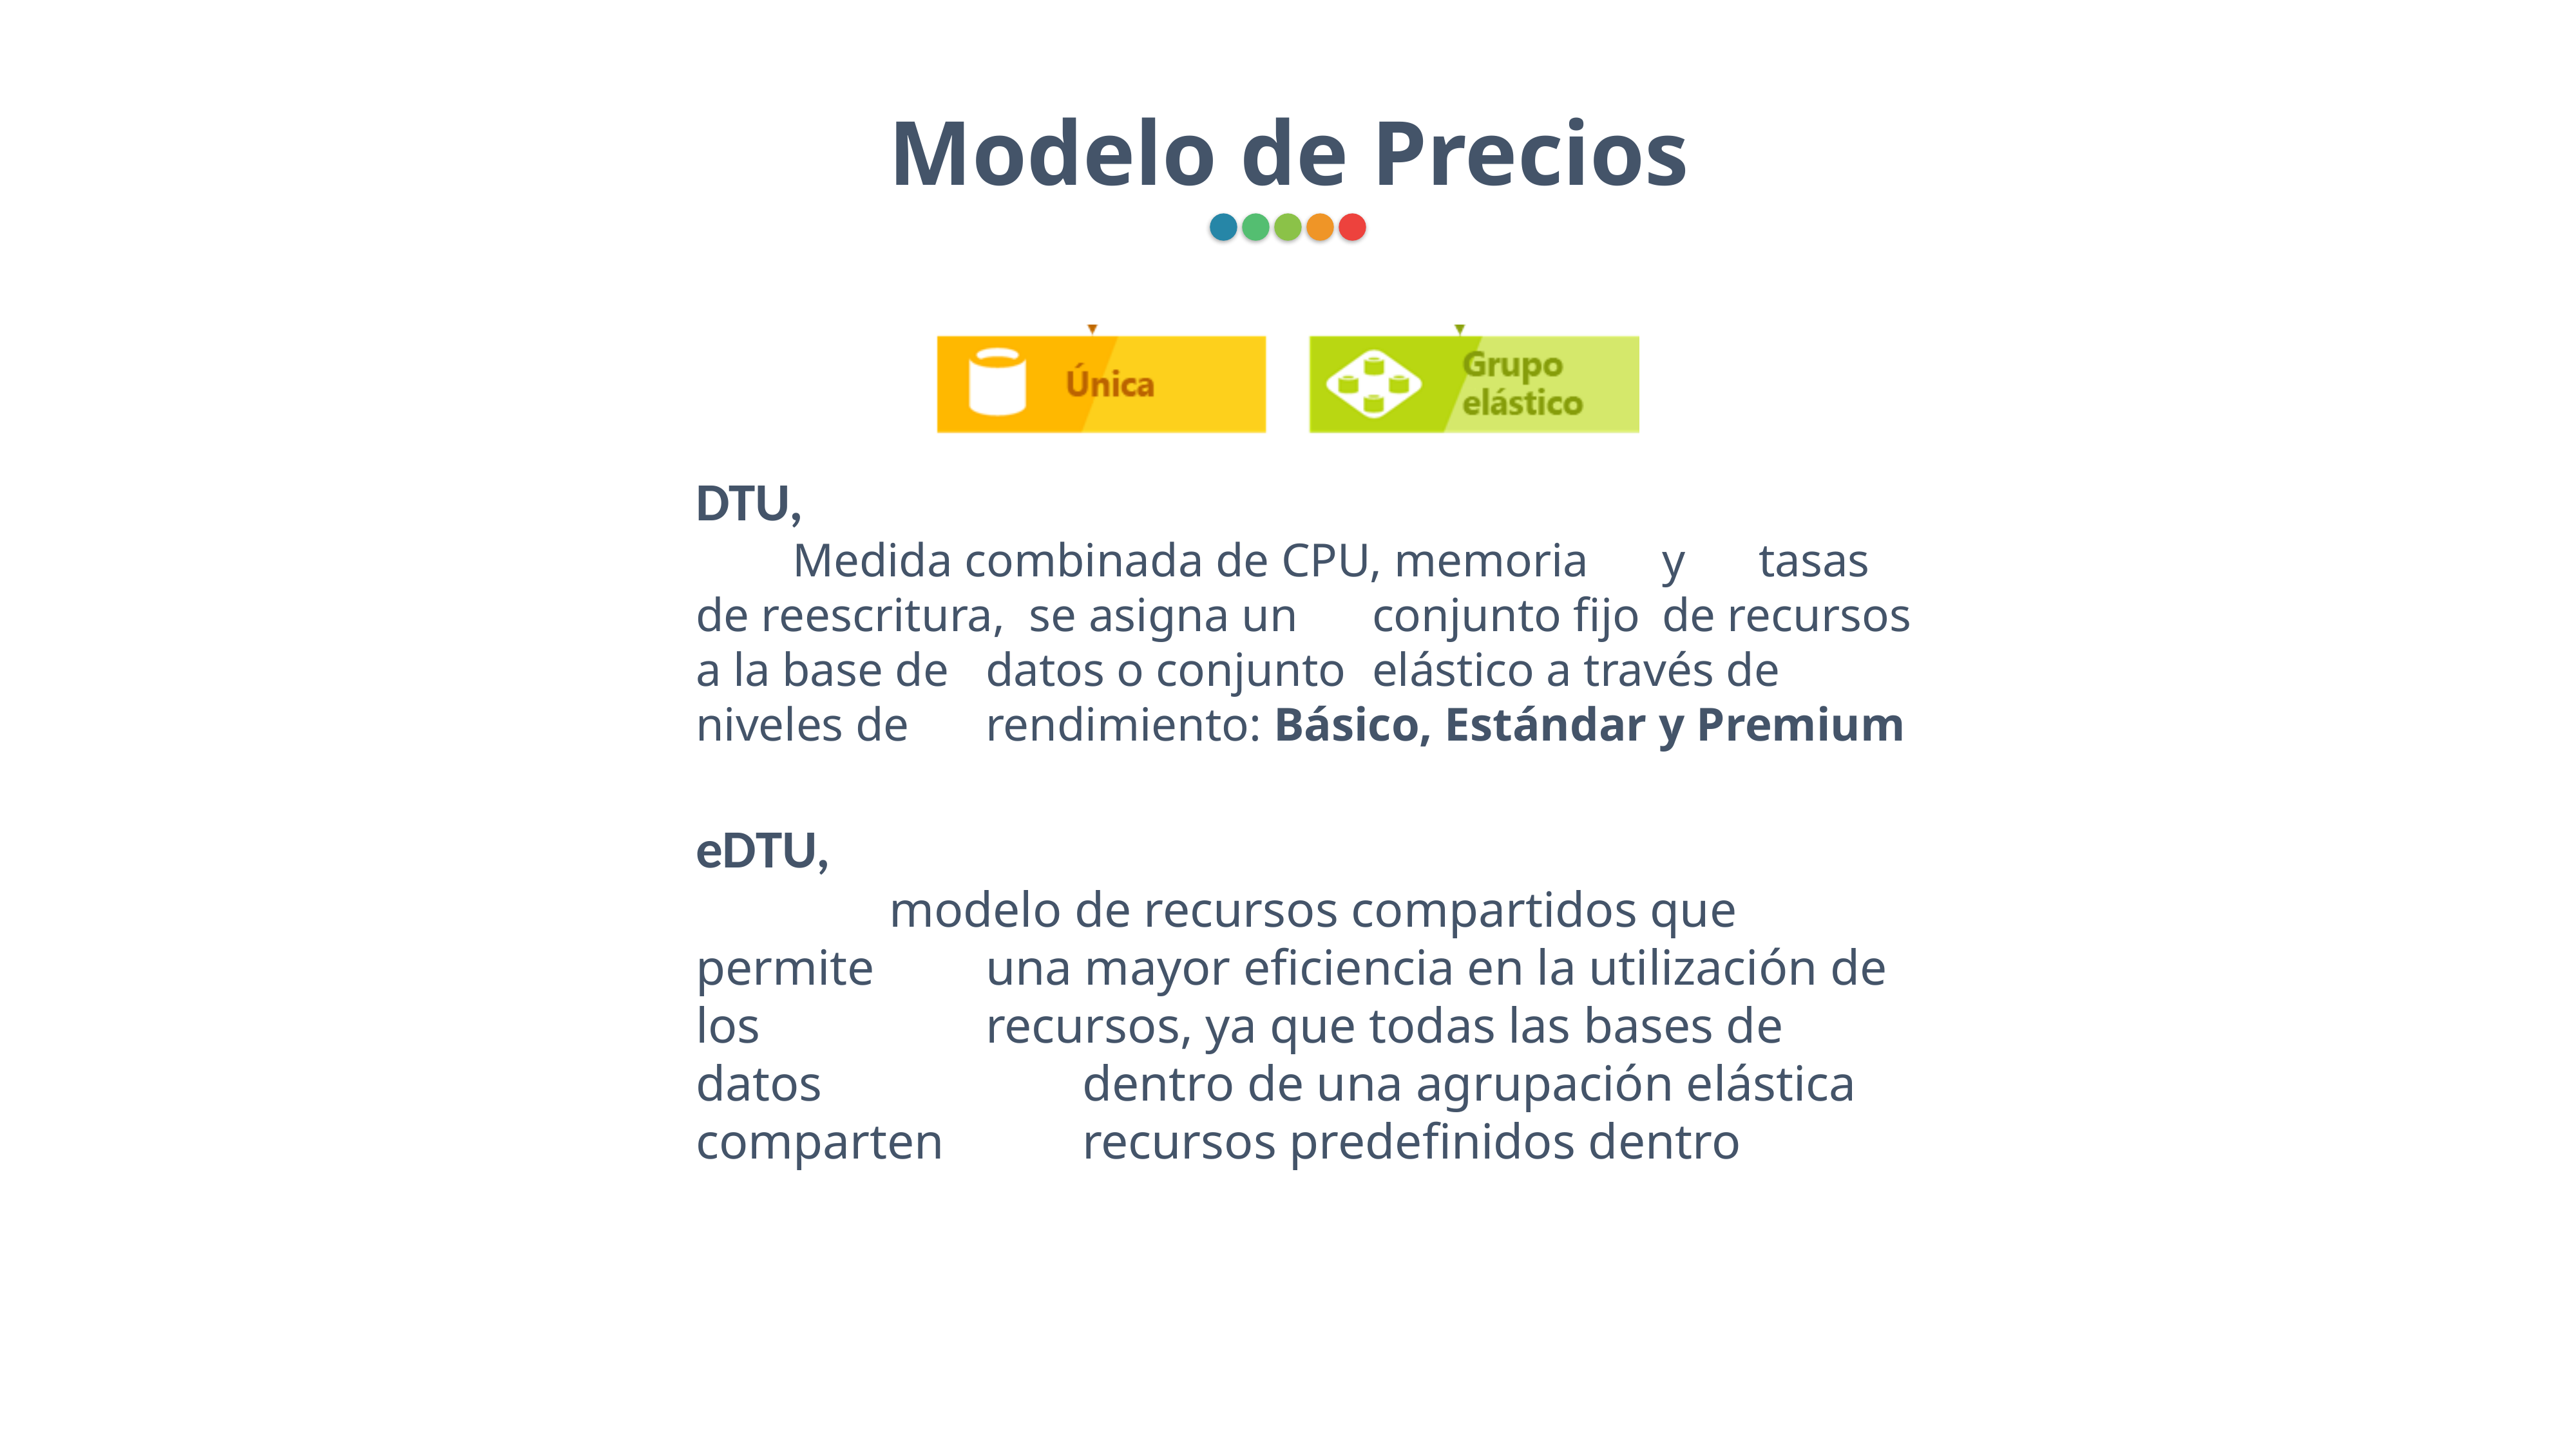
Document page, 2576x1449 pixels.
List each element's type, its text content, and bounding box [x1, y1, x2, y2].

text_box DTU, Medida combinada de CPU, memoria y tasas de reescritura, se asigna un conjunto fijo de recursos a la base de datos o conjunto elástico a través de niveles de rendimiento: Básico, Estándar y Premium eDTU, modelo de recursos compartidos que permite una mayor eficiencia en la utilización de los recursos, ya que todas las bases de datos dentro de una agrupación elástica comparten recursos predefinidos dentro [686, 462, 1927, 1302]
picture [936, 325, 1643, 462]
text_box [1209, 213, 1366, 242]
text_box Modelo de Precios [888, 96, 1690, 203]
